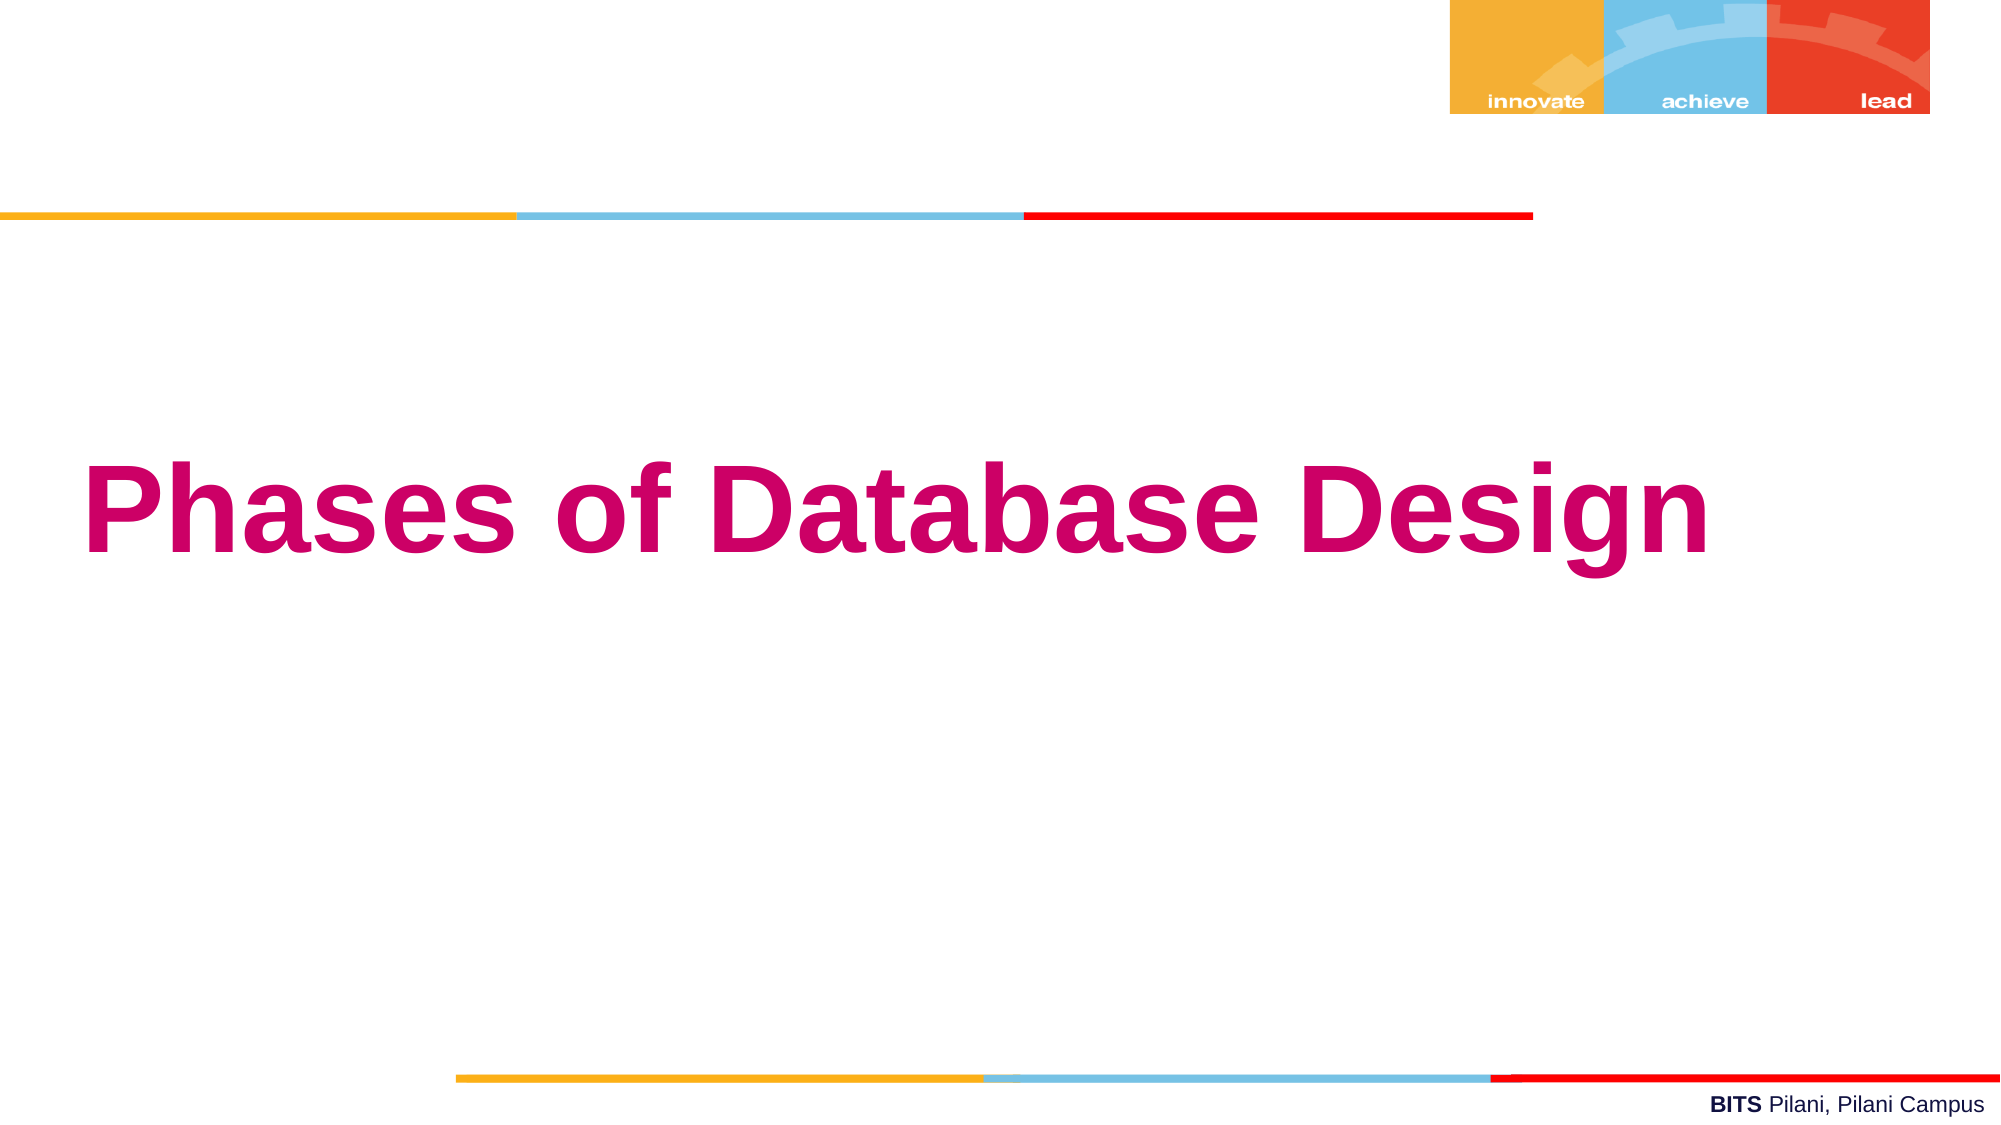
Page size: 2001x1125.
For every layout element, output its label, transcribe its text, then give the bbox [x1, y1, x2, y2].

list Phases of Database Design [66, 245, 1867, 988]
picture [1449, 0, 1930, 114]
